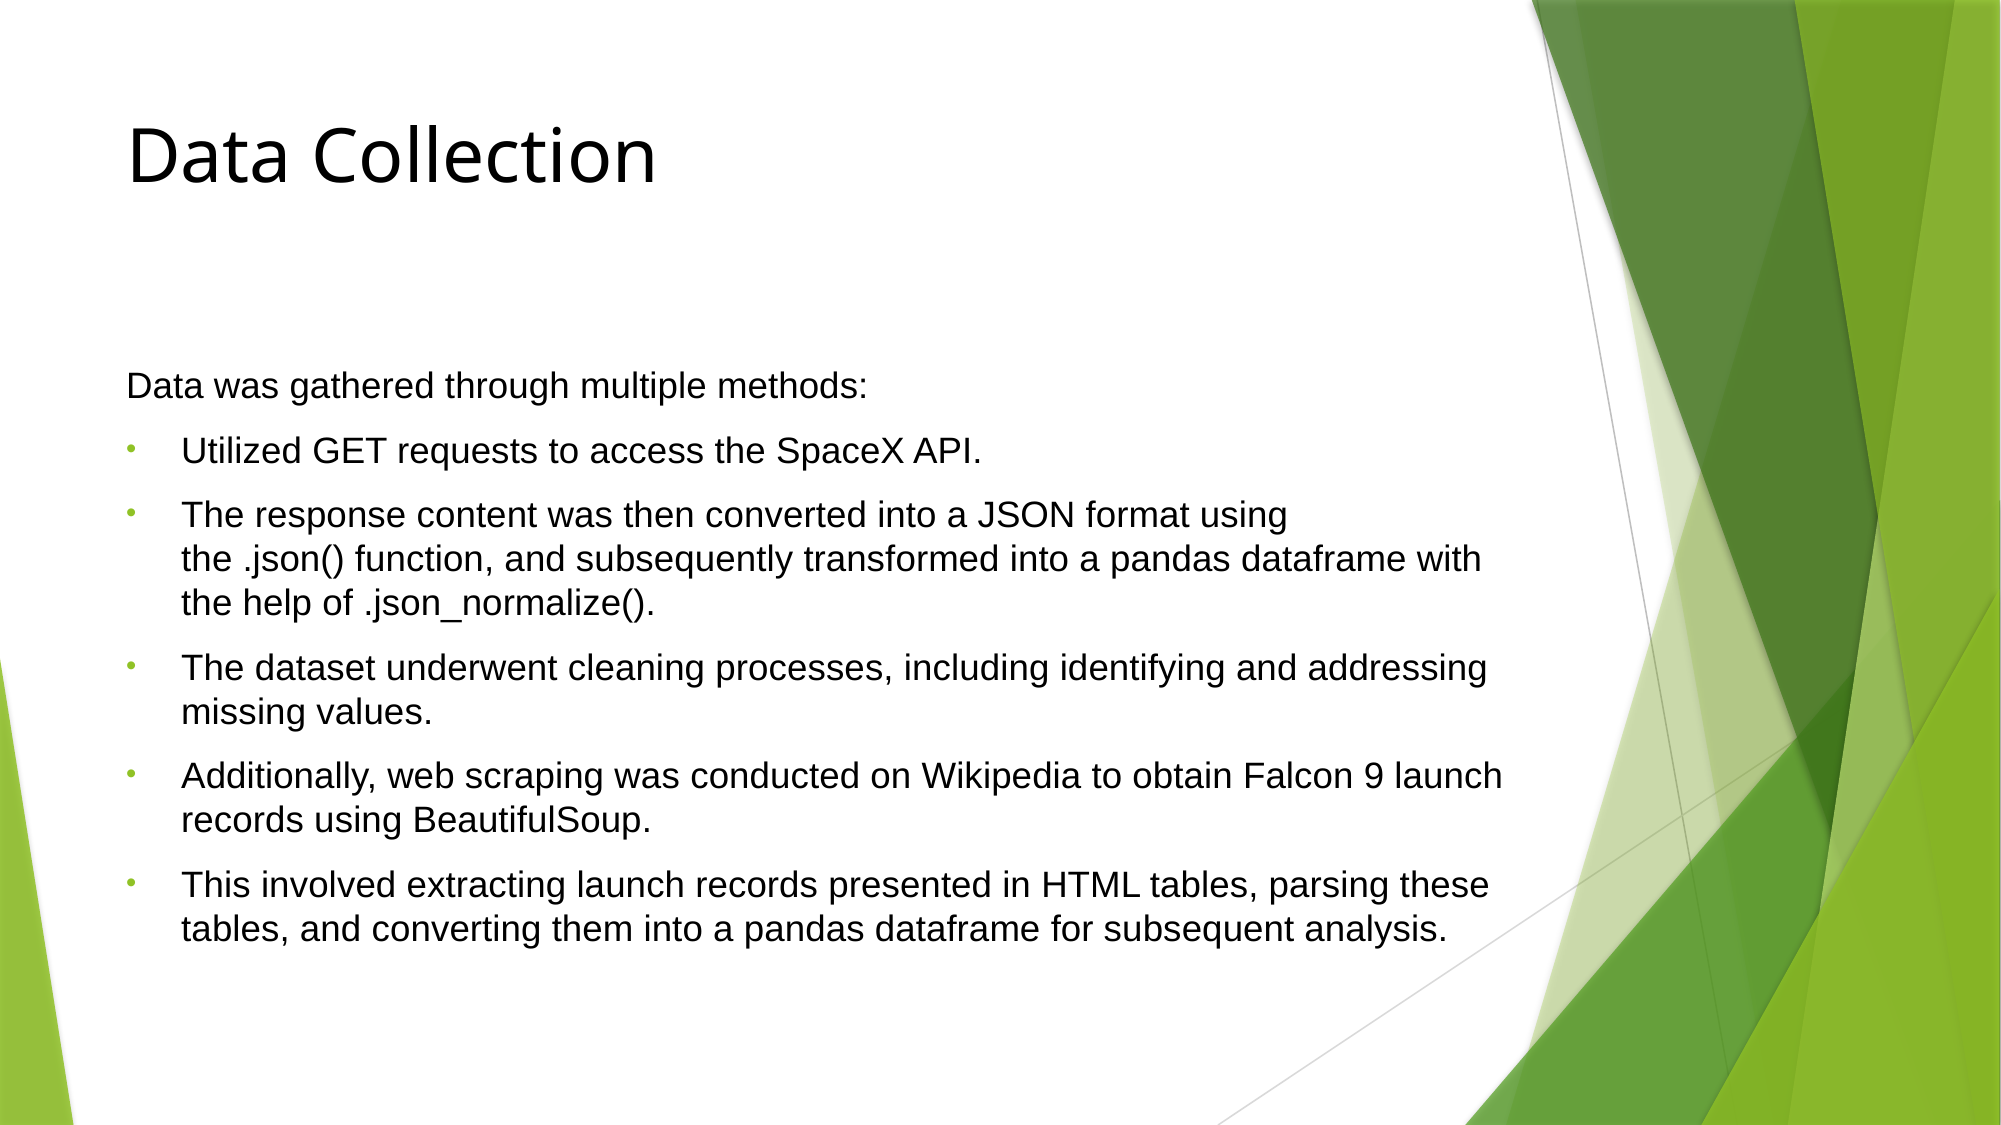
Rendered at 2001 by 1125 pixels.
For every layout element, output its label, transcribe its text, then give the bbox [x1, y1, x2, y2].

title Data Collection [111, 99, 1522, 317]
list Data was gathered through multiple methods: Utilized GET requests to access the SpaceX API. The response content was then converted into a JSON format using the .json() function, and subsequently transformed into a pandas dataframe with the help of .json_normalize(). The dataset underwent cleaning processes, including identifying and addressing missing values. Additionally, web scraping was conducted on Wikipedia to obtain Falcon 9 launch records using BeautifulSoup. This involved extracting launch records presented in HTML tables, parsing these tables, and converting them into a pandas dataframe for subsequent analysis. [111, 354, 1522, 992]
